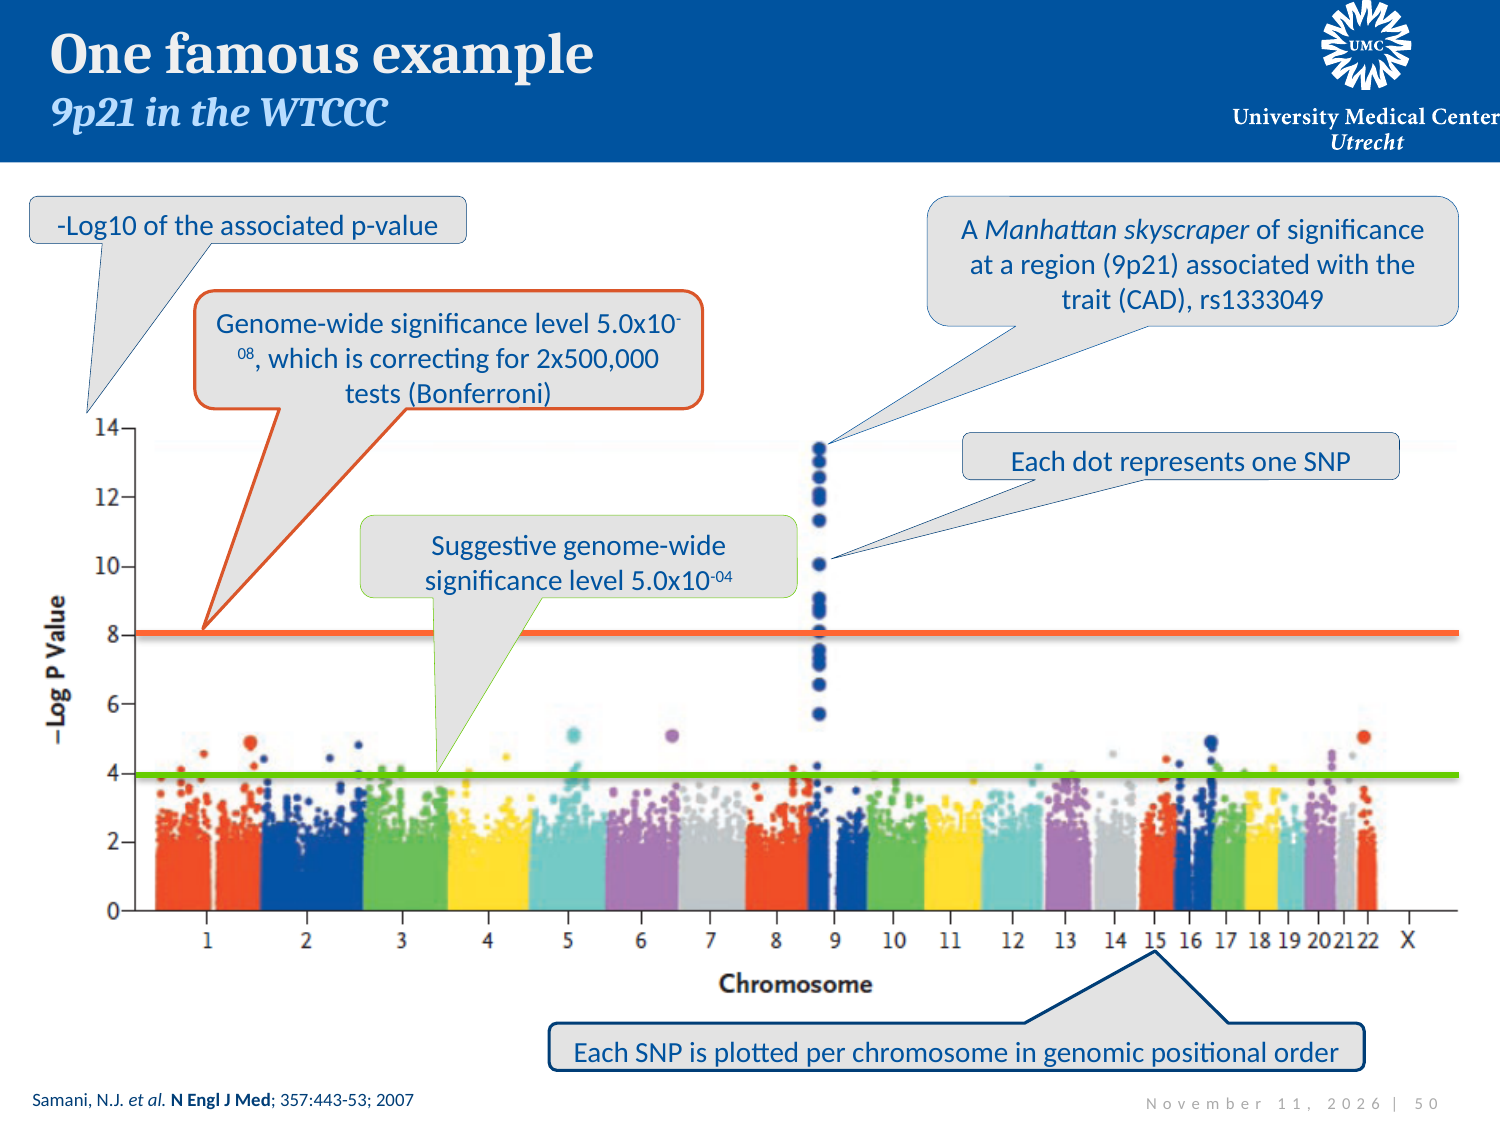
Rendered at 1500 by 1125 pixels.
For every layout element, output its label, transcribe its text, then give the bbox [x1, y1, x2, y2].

text_box Samani, N.J. et al. N Engl J Med; 357:443-53; 2007 [17, 1079, 768, 1118]
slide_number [1068, 1087, 1453, 1118]
text_box -Log10 of the associated p-value [27, 194, 469, 410]
picture [23, 411, 1471, 1004]
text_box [135, 290, 1459, 514]
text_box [135, 514, 1459, 776]
text_box Each SNP is plotted per chromosome in genomic positional order [547, 1012, 1367, 1073]
text_box A Manhattan skyscraper of significance at a region (9p21) associated with the trait (CAD), rs1333049 [925, 194, 1461, 292]
title One famous example 9p21 in the WTCCC [34, 0, 1238, 151]
